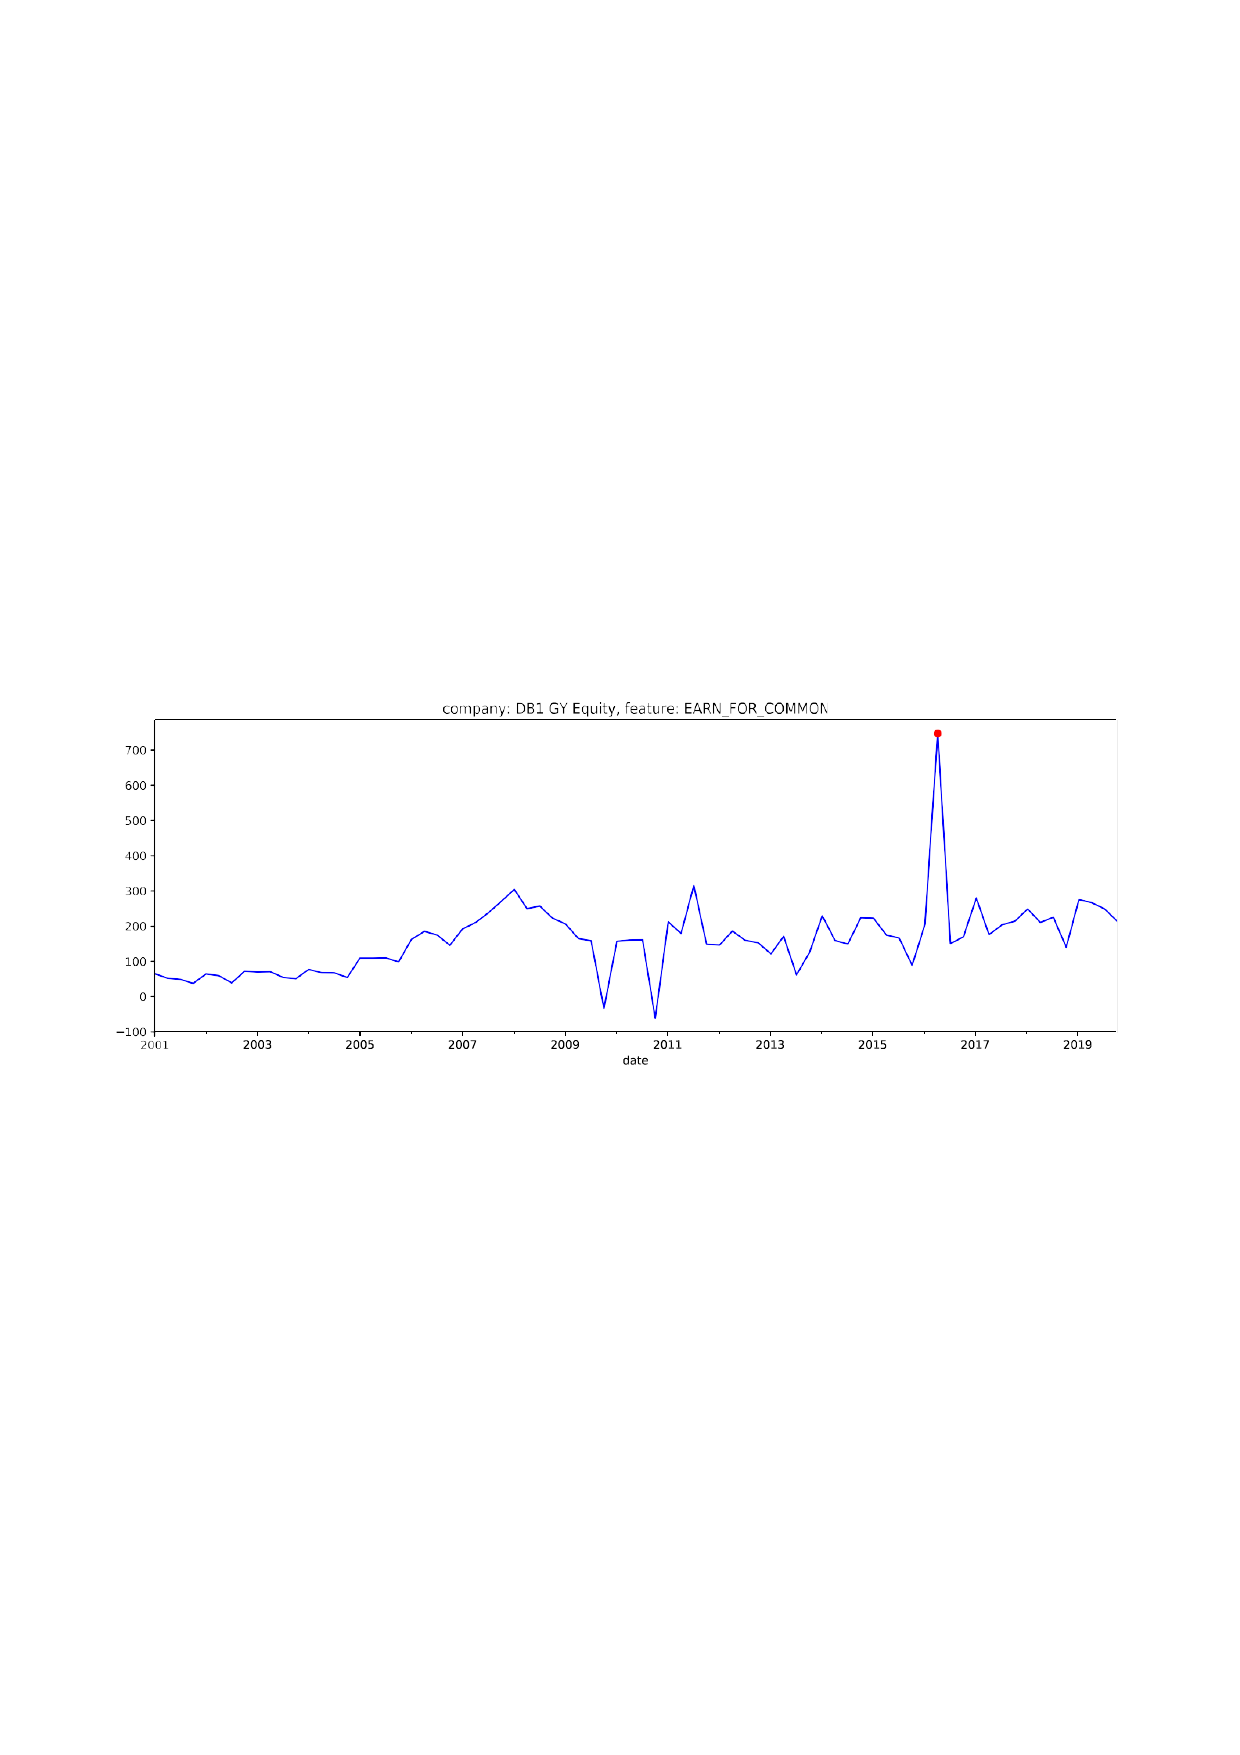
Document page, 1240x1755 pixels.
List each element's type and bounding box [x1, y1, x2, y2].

text_box [642, 1057, 648, 1065]
text_box [125, 720, 1118, 1049]
text_box [623, 1055, 629, 1065]
text_box [443, 702, 828, 717]
